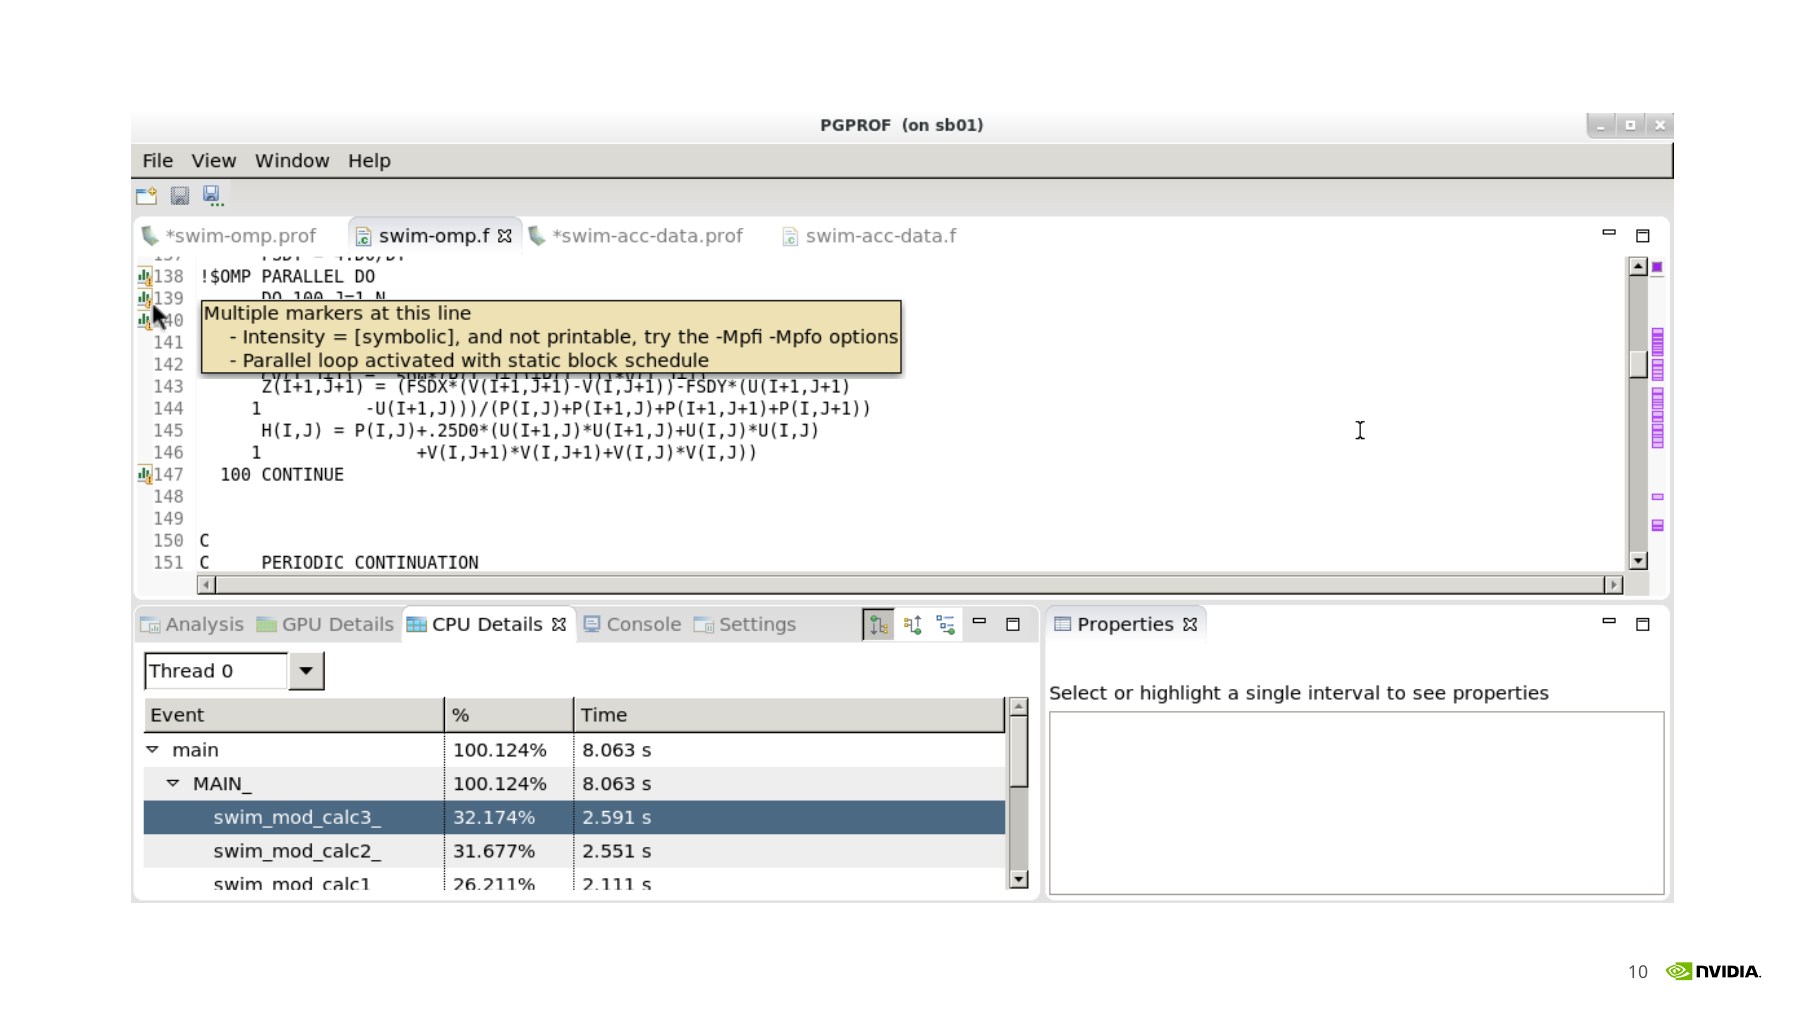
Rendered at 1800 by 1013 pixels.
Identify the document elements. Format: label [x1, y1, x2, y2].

picture [131, 113, 1675, 903]
